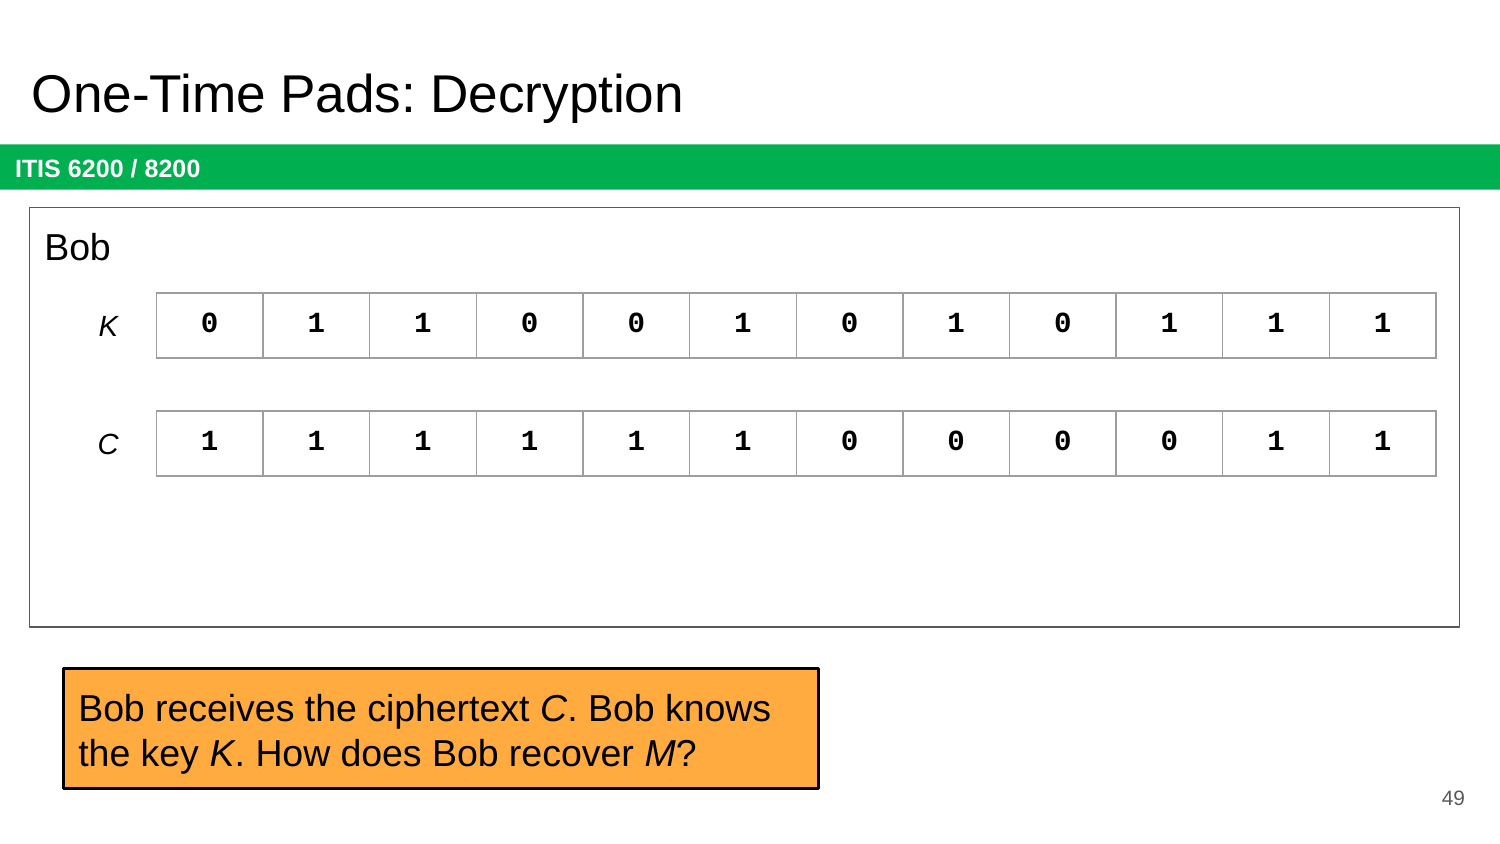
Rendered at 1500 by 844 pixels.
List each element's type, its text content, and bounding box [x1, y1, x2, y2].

table_header 1 [370, 412, 476, 475]
table_header 0 [904, 412, 1009, 475]
text_box Bob [29, 207, 155, 283]
table_header 1 [370, 294, 476, 357]
table_header 0 [477, 294, 582, 357]
table_header 0 [1010, 412, 1115, 475]
table_header 1 [584, 412, 689, 475]
table_header 0 [584, 294, 689, 357]
text_box C [63, 410, 154, 476]
table_header 0 [157, 294, 262, 357]
table_header 0 [1010, 294, 1115, 357]
text_box K [63, 292, 154, 358]
table_header 0 [797, 412, 902, 475]
title One-Time Pads: Decryption [16, 44, 1415, 139]
text_box Bob receives the ciphertext C. Bob knows the key K. How does Bob recover M? [63, 668, 819, 789]
table_header 1 [1117, 294, 1222, 357]
table_header 0 [1117, 412, 1222, 475]
table_header 0 [797, 294, 902, 357]
text_box [29, 207, 1460, 628]
table_header 1 [904, 294, 1009, 357]
table_header 1 [264, 412, 369, 475]
table_header 1 [477, 412, 582, 475]
table_header 1 [157, 412, 262, 475]
slide_number 49 [1389, 764, 1480, 830]
table_header 1 [690, 294, 796, 357]
table_header 1 [1330, 412, 1435, 475]
table_header 1 [1330, 294, 1435, 357]
table_header 1 [690, 412, 796, 475]
table_header 1 [264, 294, 369, 357]
table_header 1 [1223, 294, 1329, 357]
table_header 1 [1223, 412, 1329, 475]
